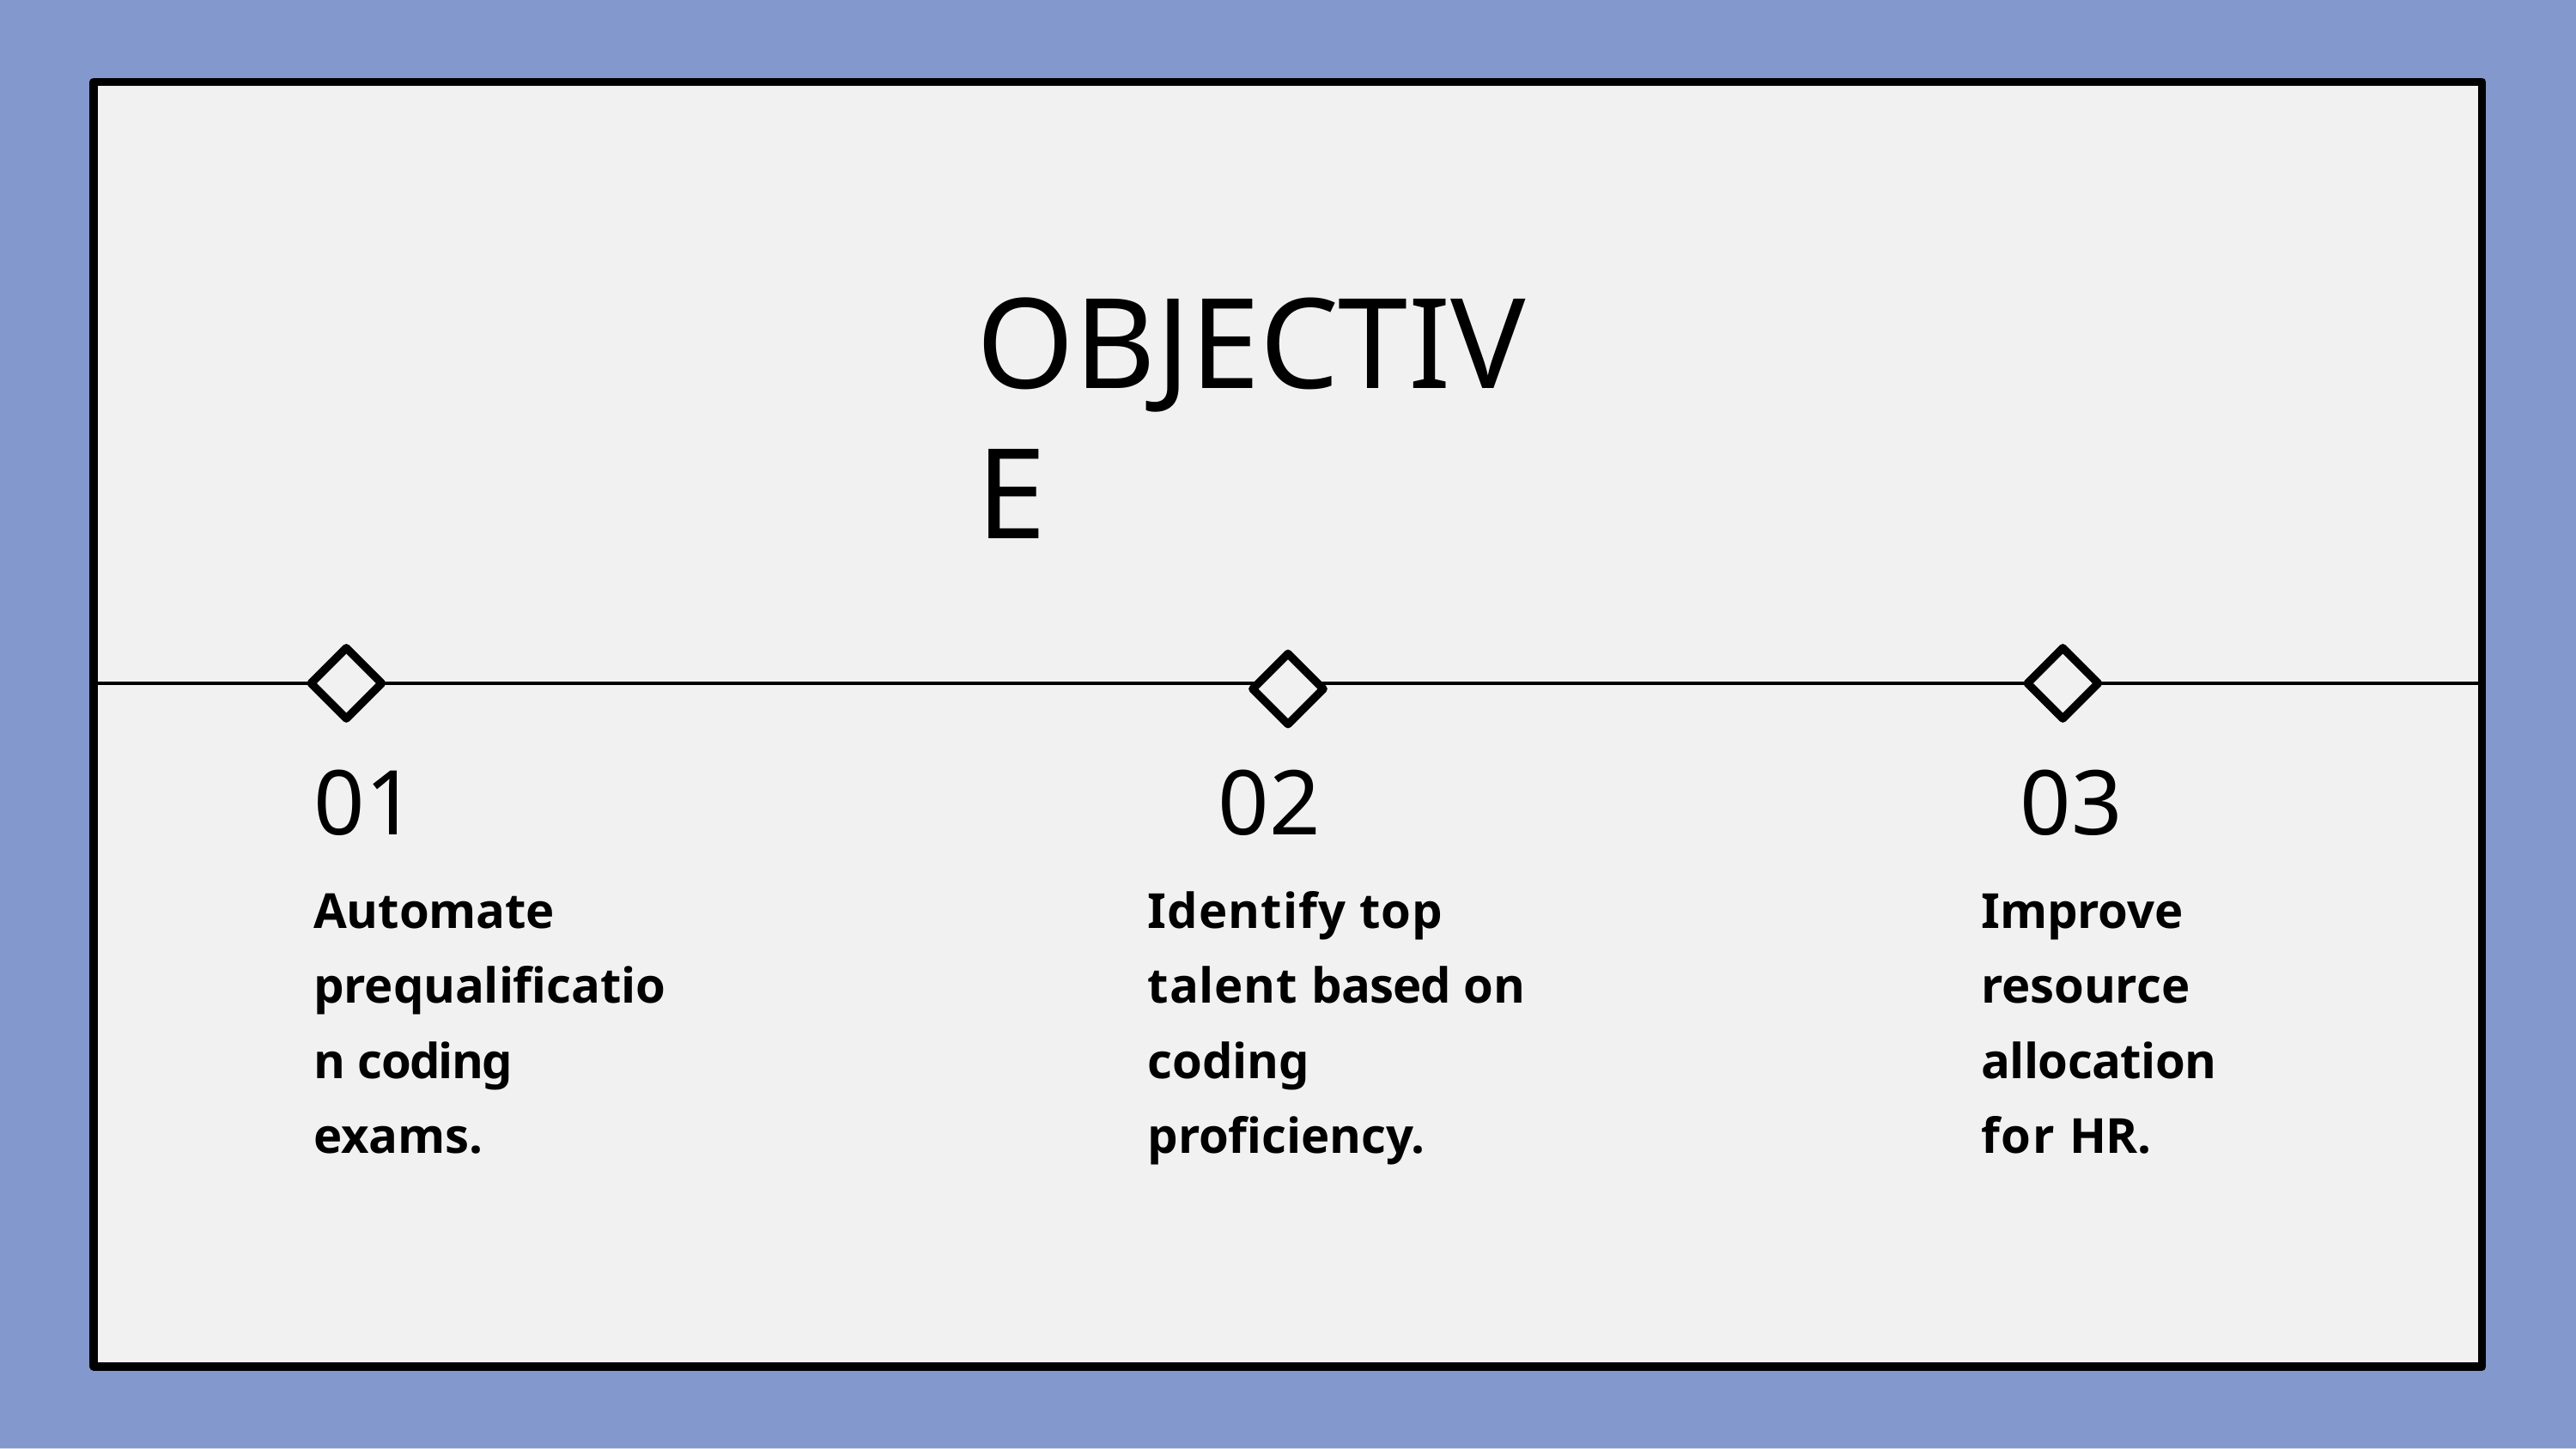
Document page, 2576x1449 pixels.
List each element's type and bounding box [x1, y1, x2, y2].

text_box [1248, 643, 2103, 729]
text_box [94, 643, 1247, 723]
text_box [89, 77, 2487, 1371]
text_box [2103, 643, 2482, 723]
